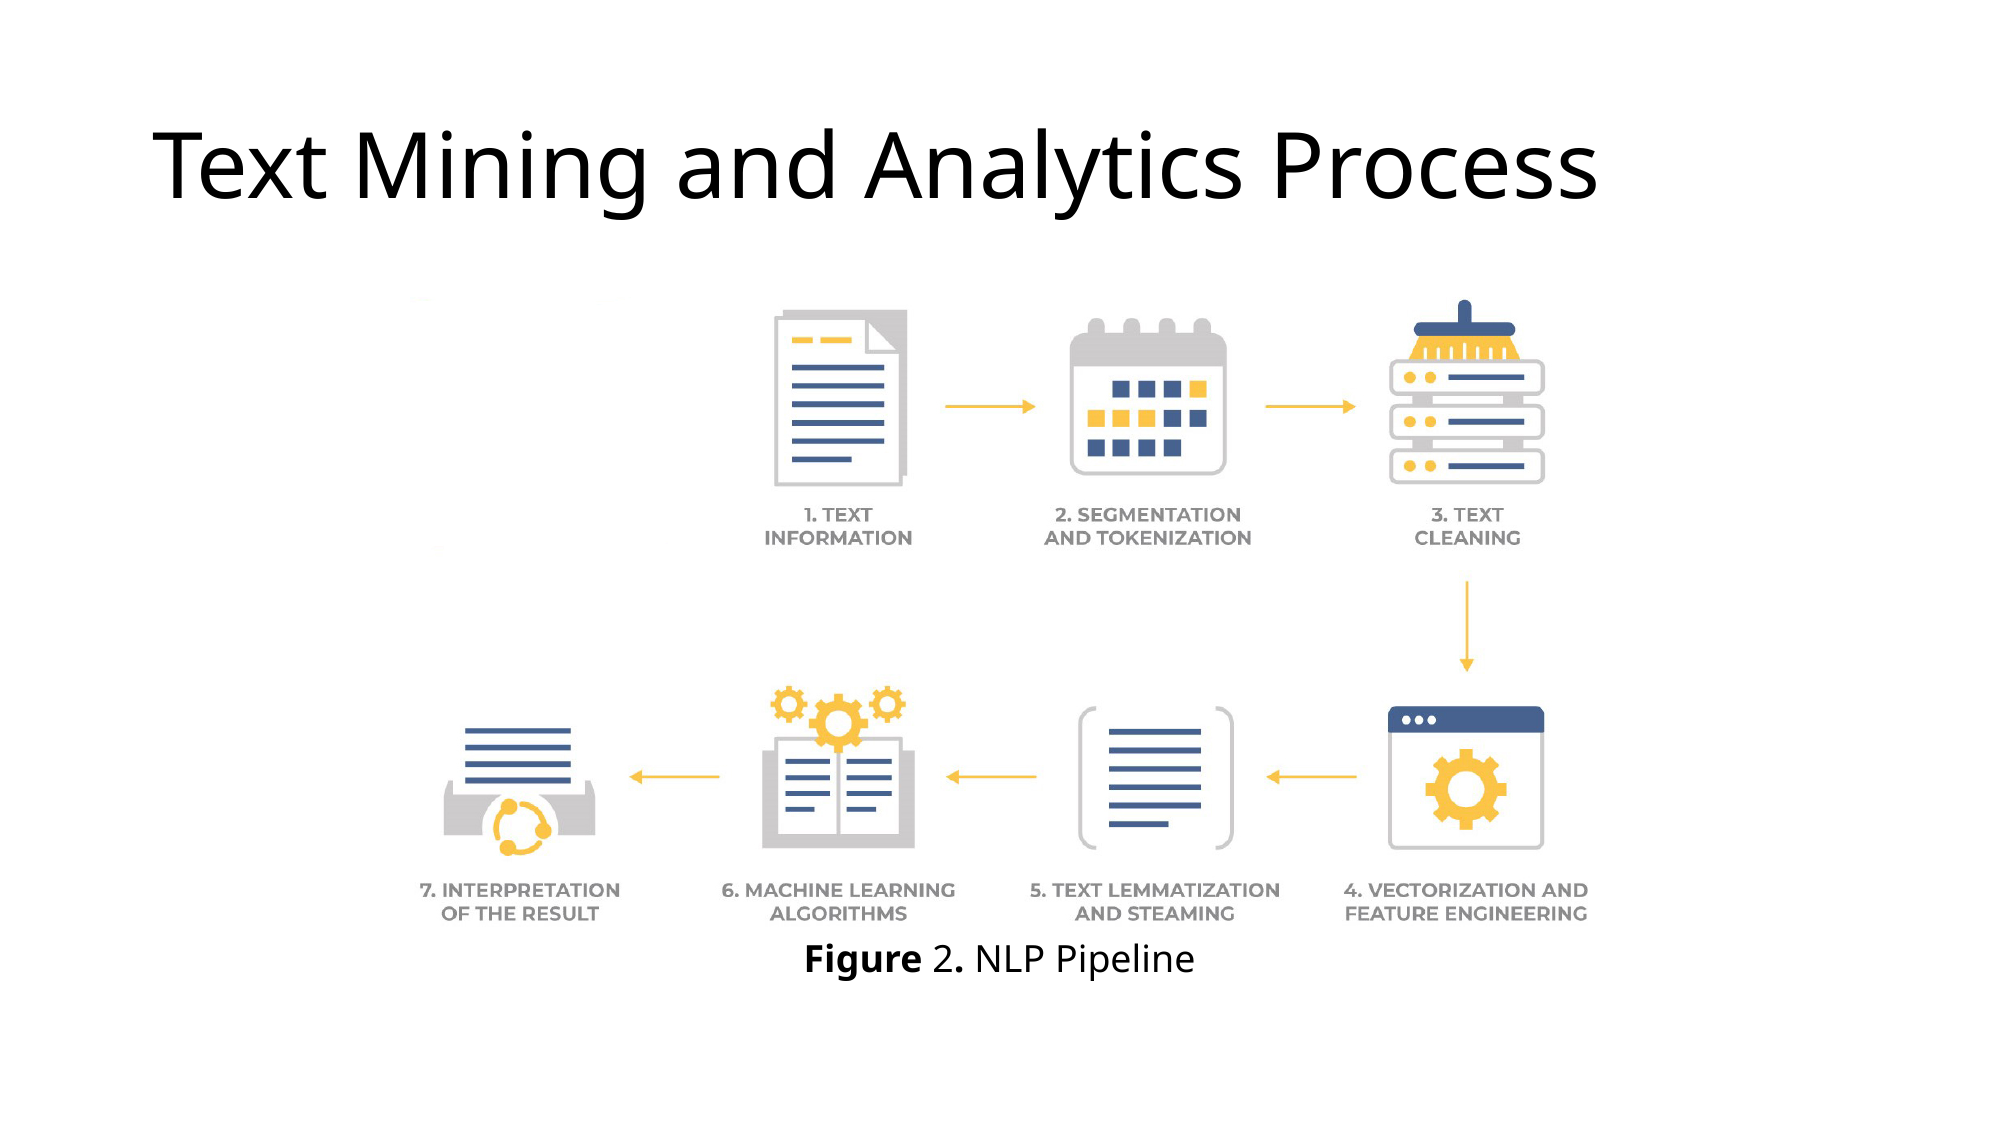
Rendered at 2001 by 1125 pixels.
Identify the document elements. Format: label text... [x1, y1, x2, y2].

text_box Figure 2. NLP Pipeline [137, 927, 1863, 1011]
title Text Mining and Analytics Process [137, 59, 1863, 278]
picture [409, 297, 1588, 928]
